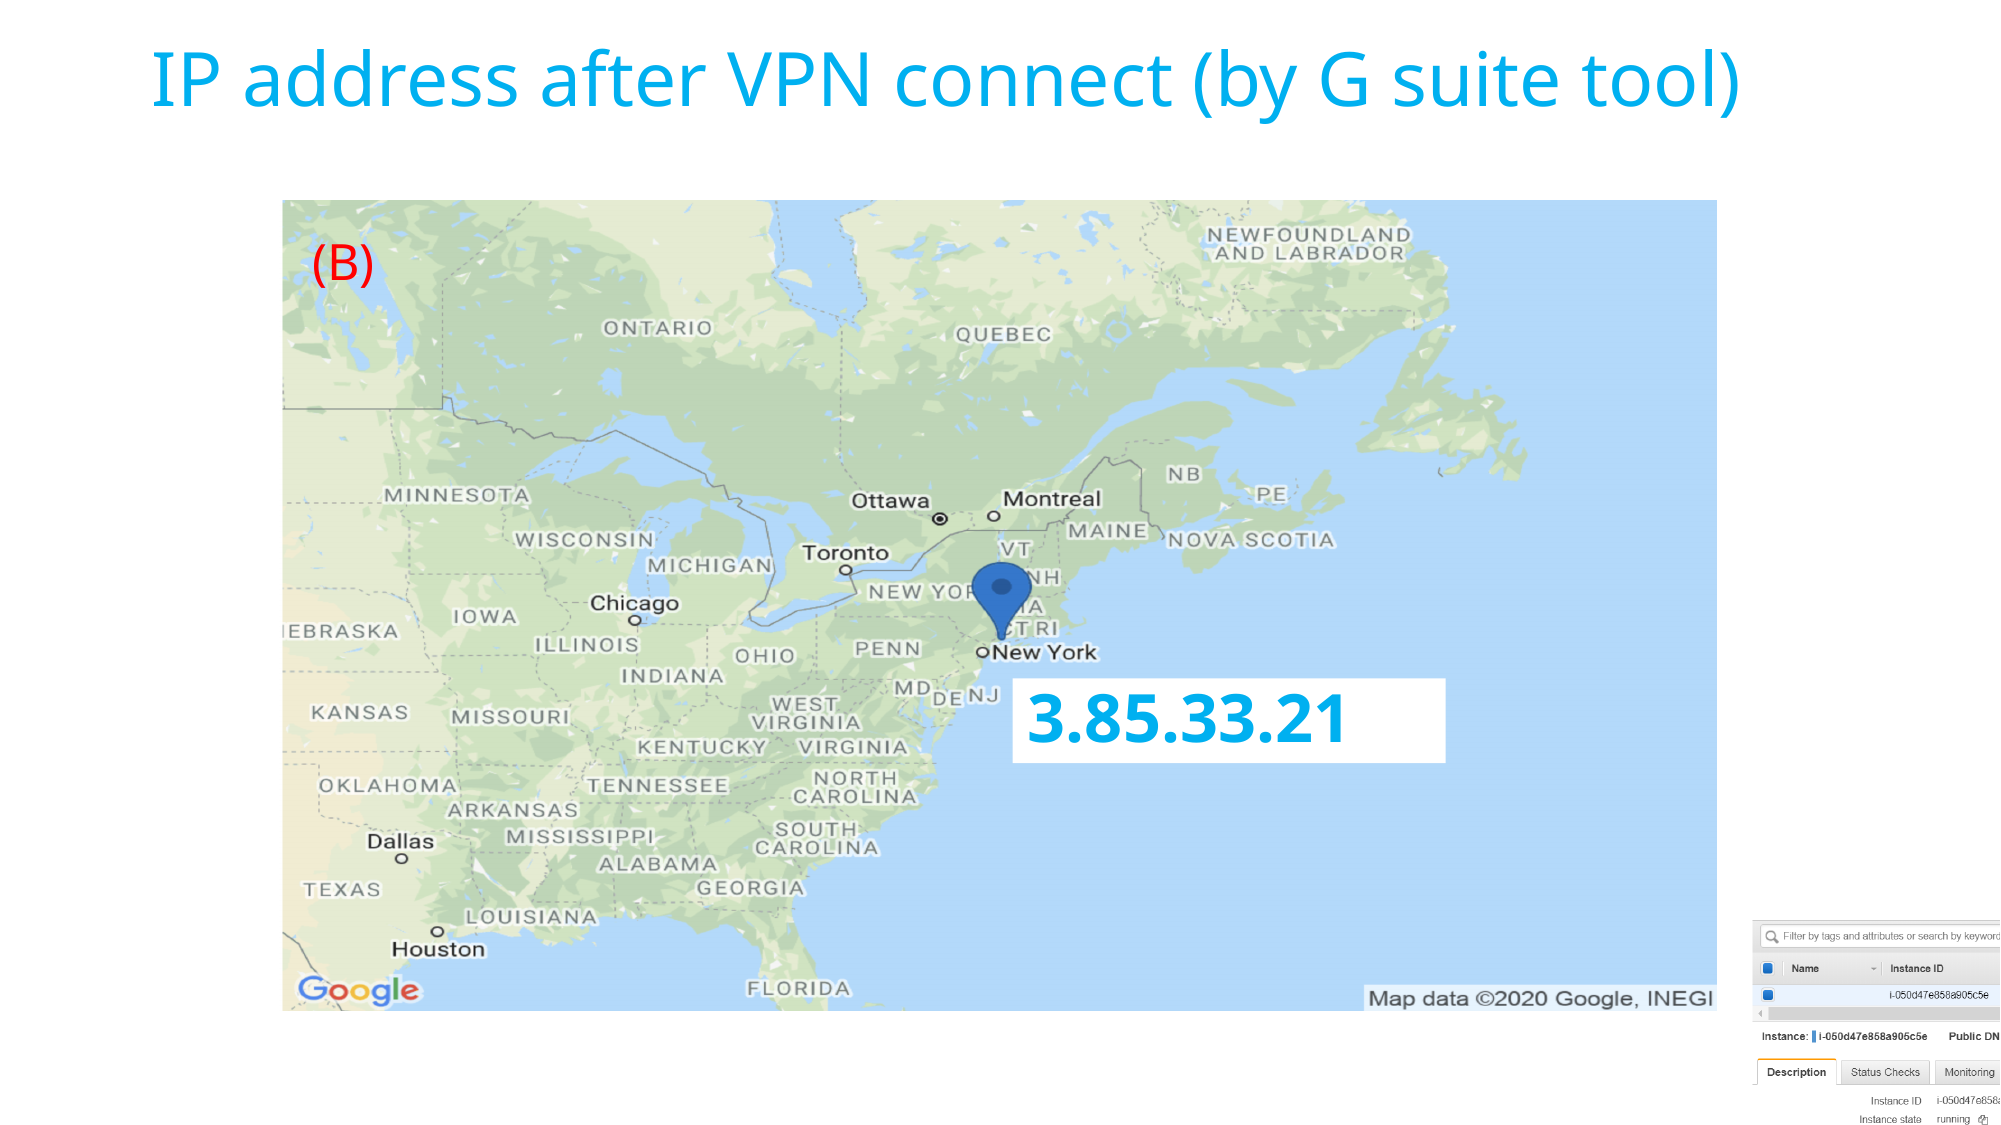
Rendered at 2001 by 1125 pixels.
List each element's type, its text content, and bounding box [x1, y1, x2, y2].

title IP address after VPN connect (by G suite tool) [136, 0, 1859, 164]
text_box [279, 200, 1717, 1011]
picture [1751, 920, 2000, 1125]
